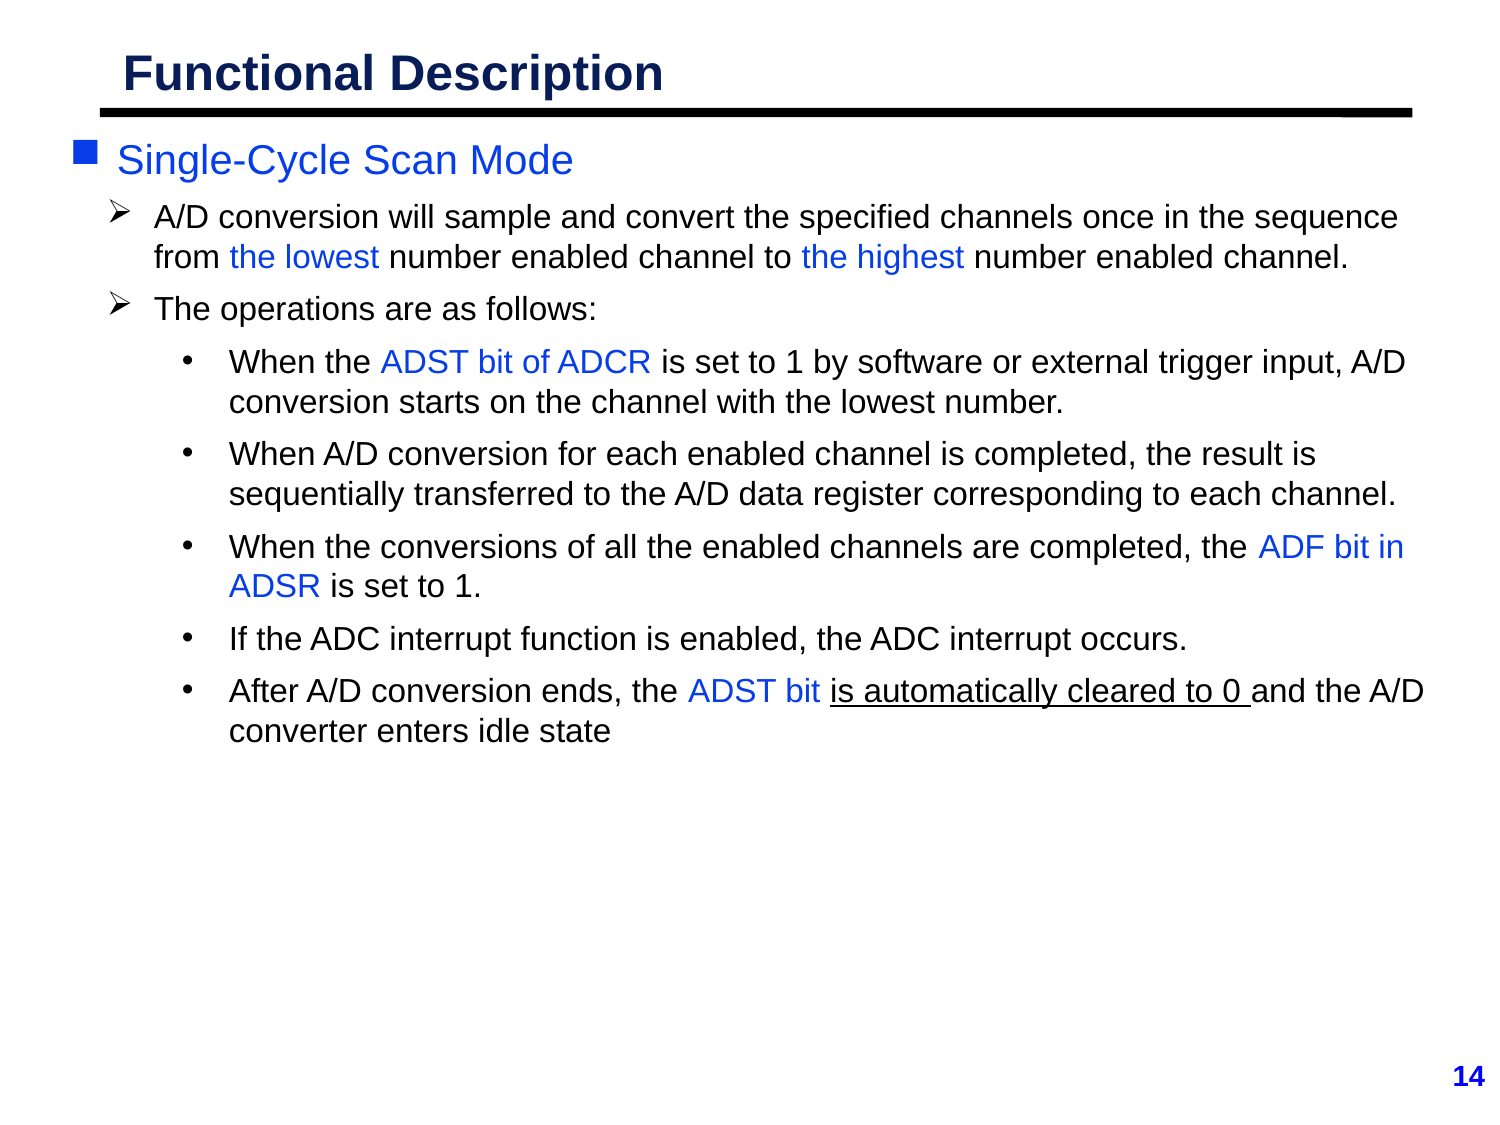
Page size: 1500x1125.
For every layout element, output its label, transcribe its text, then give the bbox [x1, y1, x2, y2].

text_box 14 [1187, 1049, 1500, 1125]
title Functional Description [112, 44, 694, 106]
text_box A/D conversion will sample and convert the specified channels once in the sequence from the lowest number enabled channel to the highest number enabled channel. The operations are as follows: When the ADST bit of ADCR is set to 1 by software or external trigger input, A/D conversion starts on the channel with the lowest number. When A/D conversion for each enabled channel is completed, the result is sequentially transferred to the A/D data register corresponding to each channel. When the conversions of all the enabled channels are completed, the ADF bit in ADSR is set to 1. If the ADC interrupt function is enabled, the ADC interrupt occurs. After A/D conversion ends, the ADST bit is automatically cleared to 0 and the A/D converter enters idle state [92, 187, 1471, 757]
text_box Single-Cycle Scan Mode [55, 125, 590, 191]
